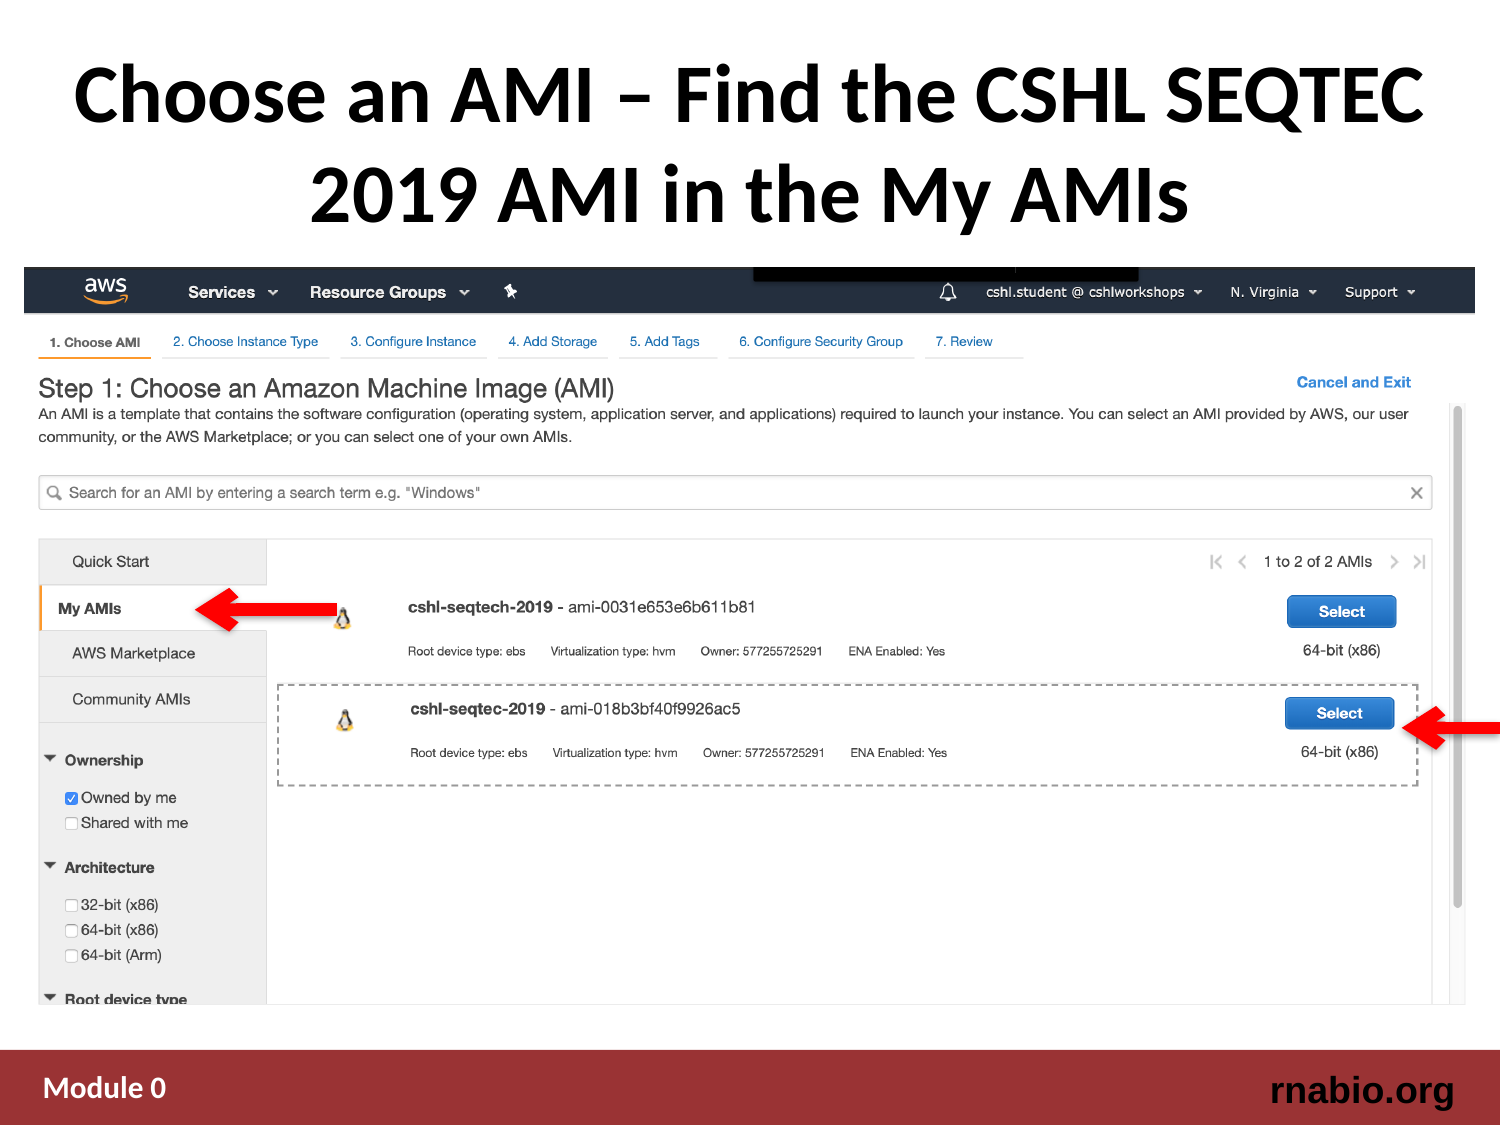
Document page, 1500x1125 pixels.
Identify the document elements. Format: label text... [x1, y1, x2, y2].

title Choose an AMI – Find the CSHL SEQTEC 2019 AMI in the My AMIs [24, 45, 1475, 233]
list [24, 266, 1476, 1008]
